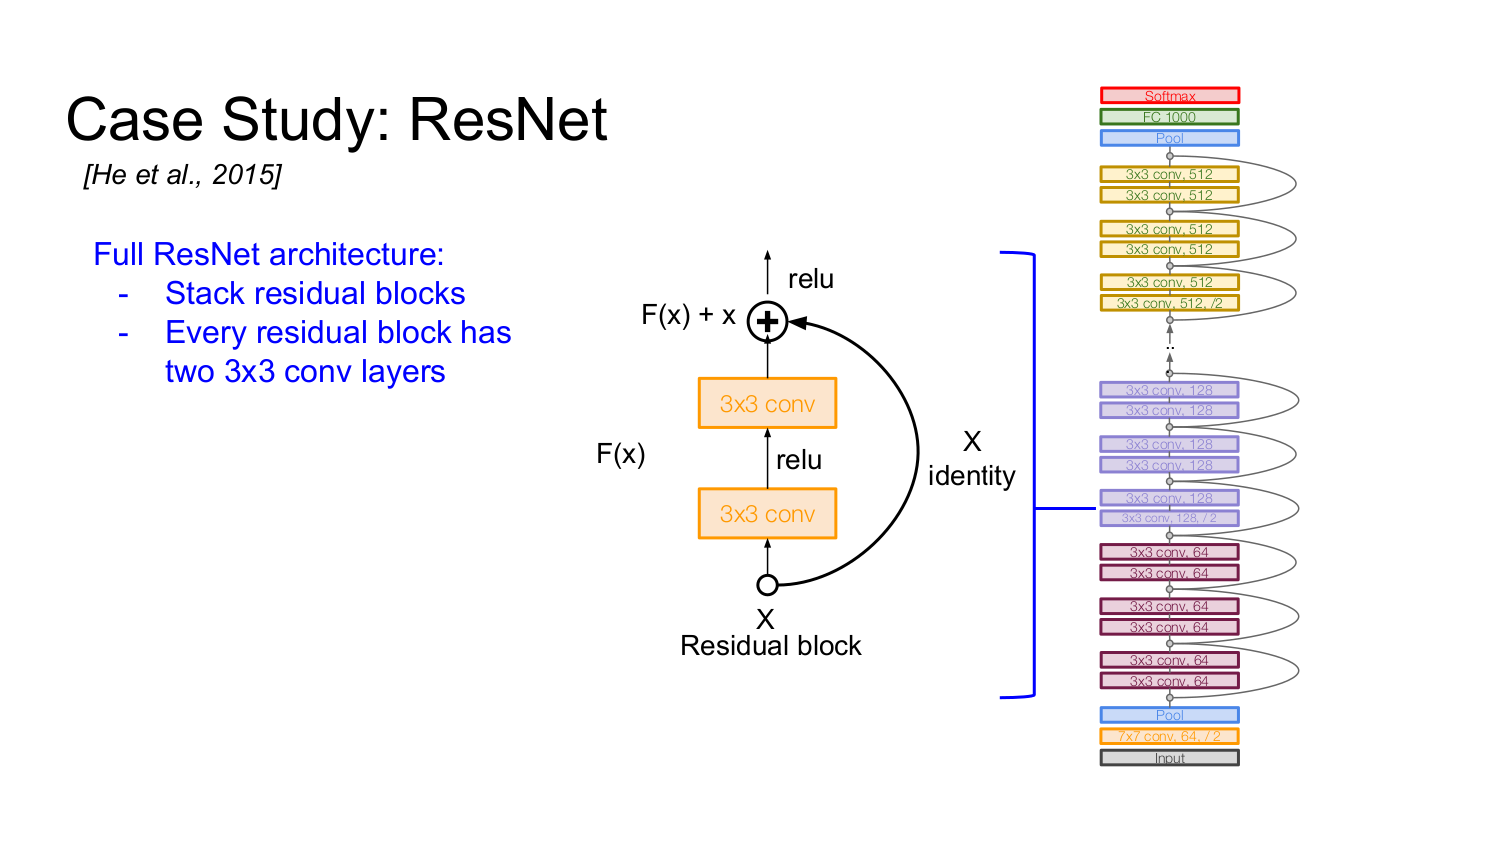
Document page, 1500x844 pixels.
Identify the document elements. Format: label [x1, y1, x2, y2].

picture [39, 70, 1461, 774]
